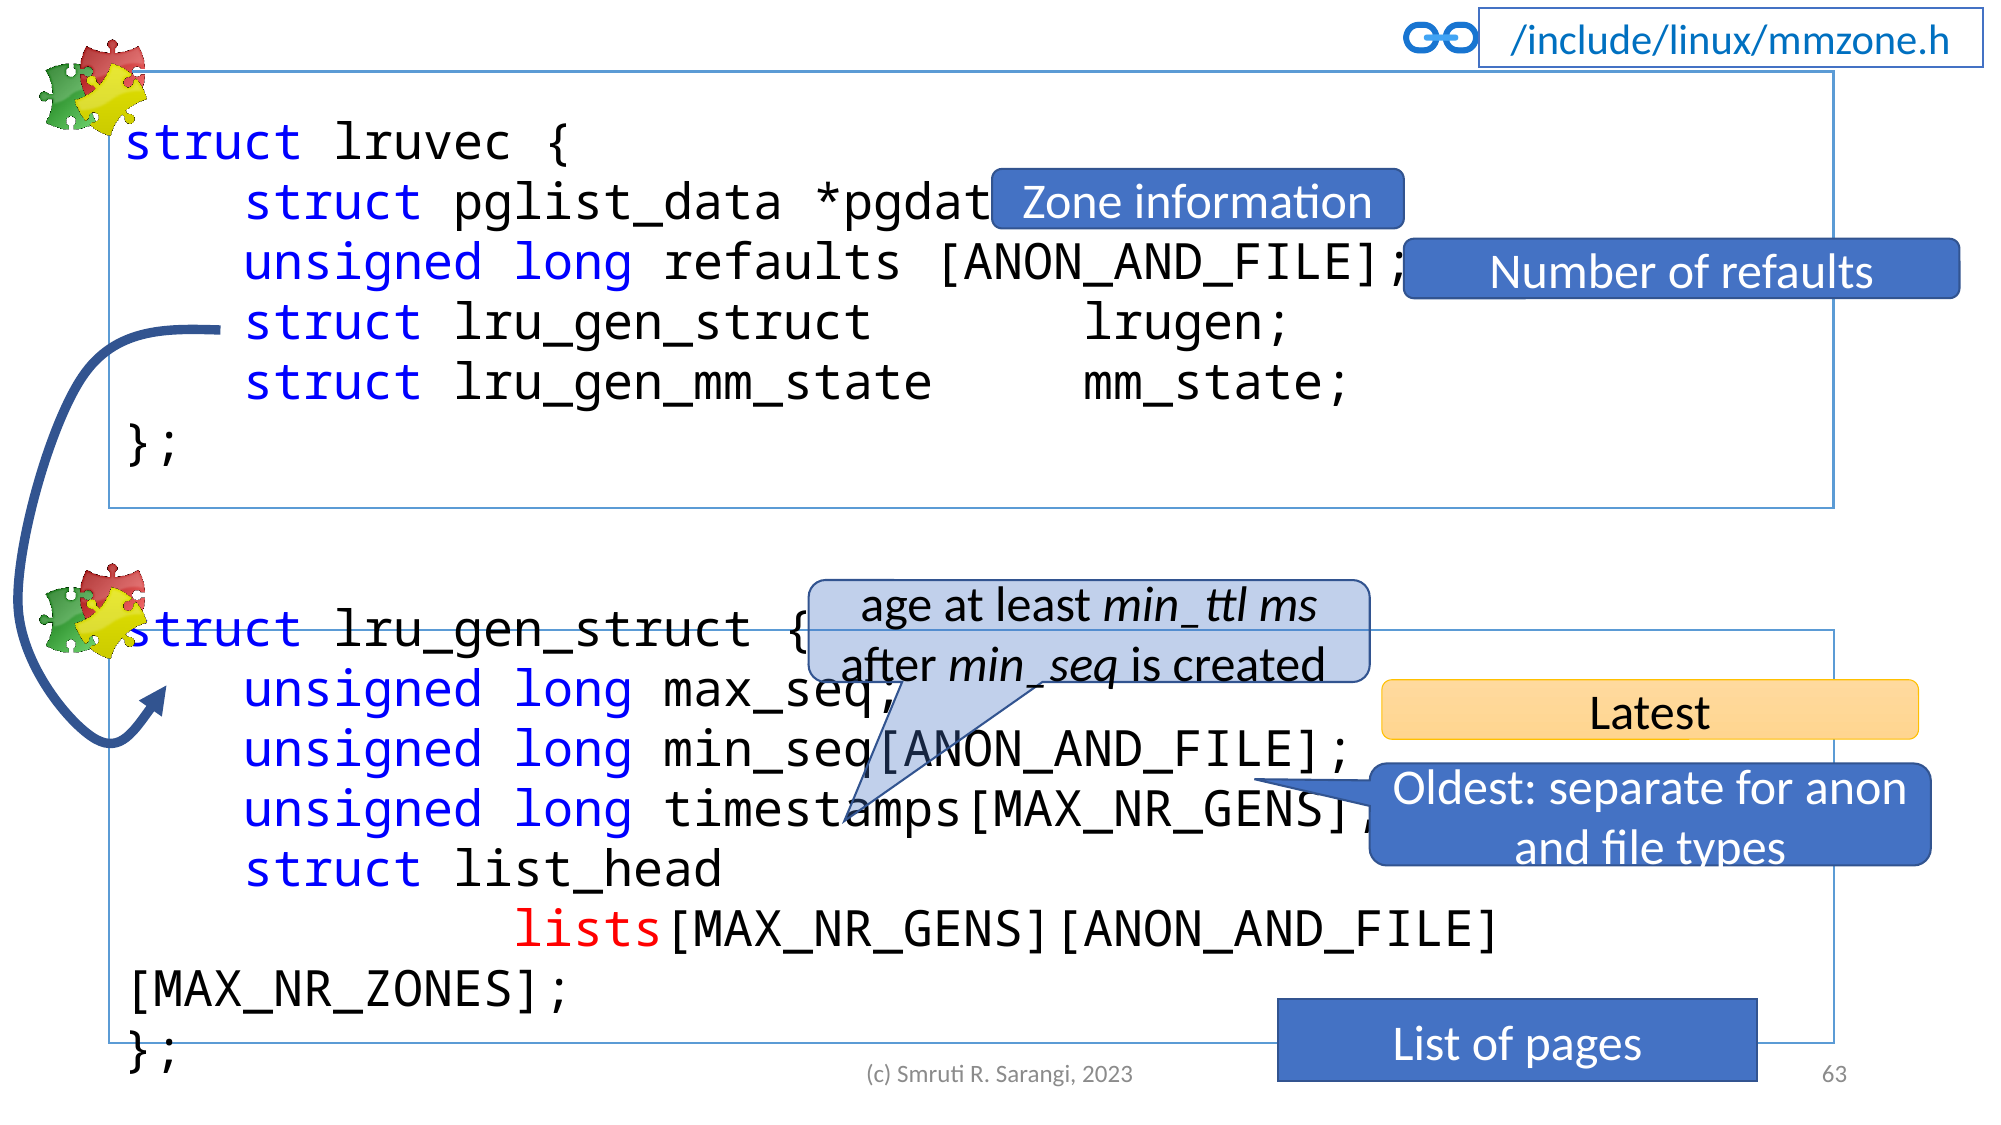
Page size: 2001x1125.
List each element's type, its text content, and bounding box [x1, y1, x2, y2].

text_box struct lruvec { struct pglist_data *pgdat; unsigned long refaults [ANON_AND_FILE]; struct lru_gen_struct lrugen; struct lru_gen_mm_state mm_state; }; [108, 70, 1835, 509]
text_box age at least min_ttl ms after min_seq is created [807, 578, 1371, 824]
text_box struct lru_gen_struct { unsigned long max_seq; unsigned long min_seq[ANON_AND_FILE]; unsigned long timestamps[MAX_NR_GENS]; struct list_head lists[MAX_NR_GENS][ANON_AND_FILE][MAX_NR_ZONES]; }; [108, 629, 1835, 1044]
picture [1403, 0, 1480, 76]
text_box /include/linux/mmzone.h [1480, 7, 1984, 68]
text_box [16, 328, 221, 744]
picture [38, 38, 147, 136]
text_box Latest [1381, 679, 1920, 740]
slide_number 63 [1412, 1042, 1863, 1103]
text_box Number of refaults [1402, 237, 1961, 300]
text_box List of pages [1277, 998, 1758, 1082]
picture [38, 562, 147, 659]
text_box Zone information [991, 167, 1405, 230]
footer (c) Smruti R. Sarangi, 2023 [662, 1044, 1338, 1103]
text_box Oldest: separate for anon and file types [1254, 762, 1932, 867]
